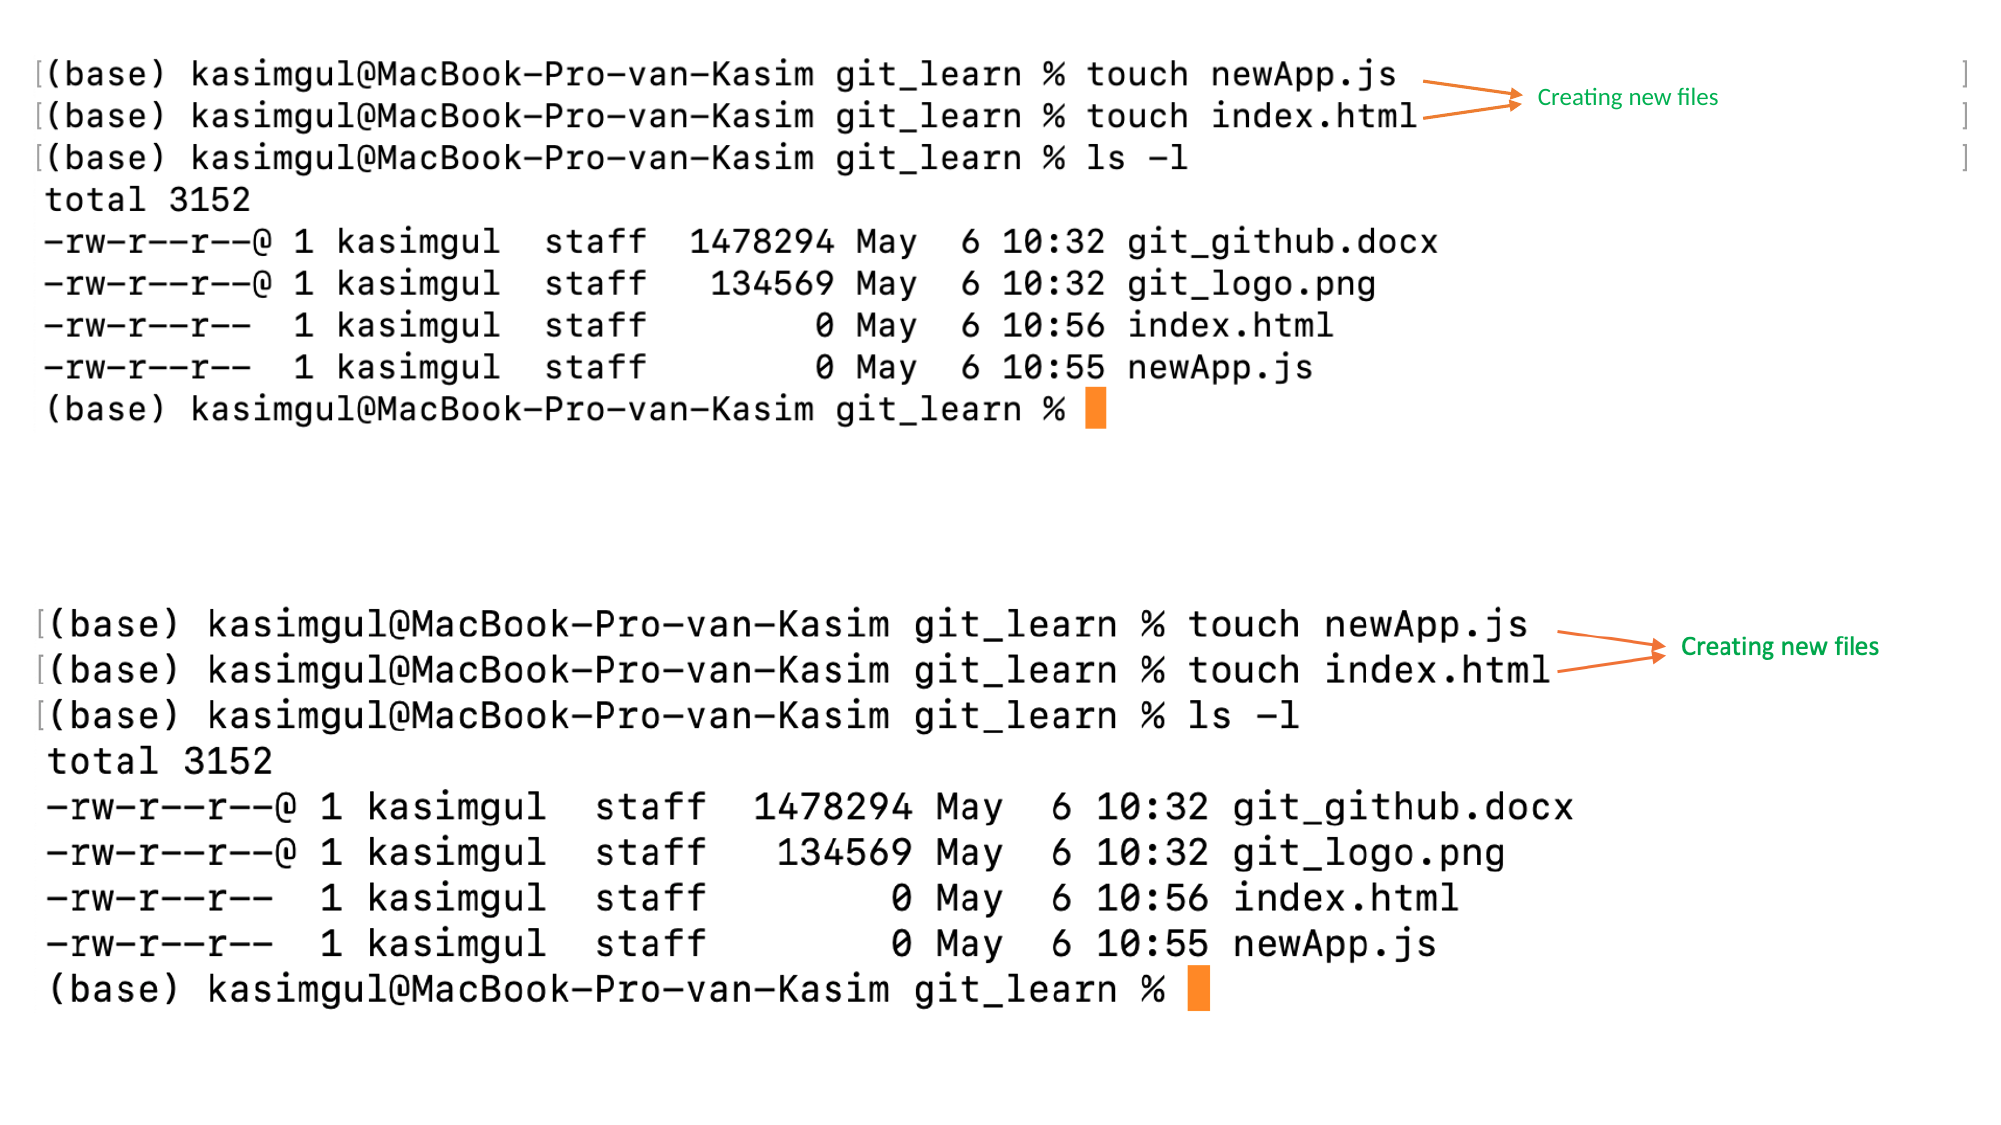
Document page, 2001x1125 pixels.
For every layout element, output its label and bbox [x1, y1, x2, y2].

text_box [1423, 81, 1523, 96]
text_box [1423, 103, 1523, 119]
picture [33, 590, 1899, 1013]
picture [33, 54, 1967, 435]
